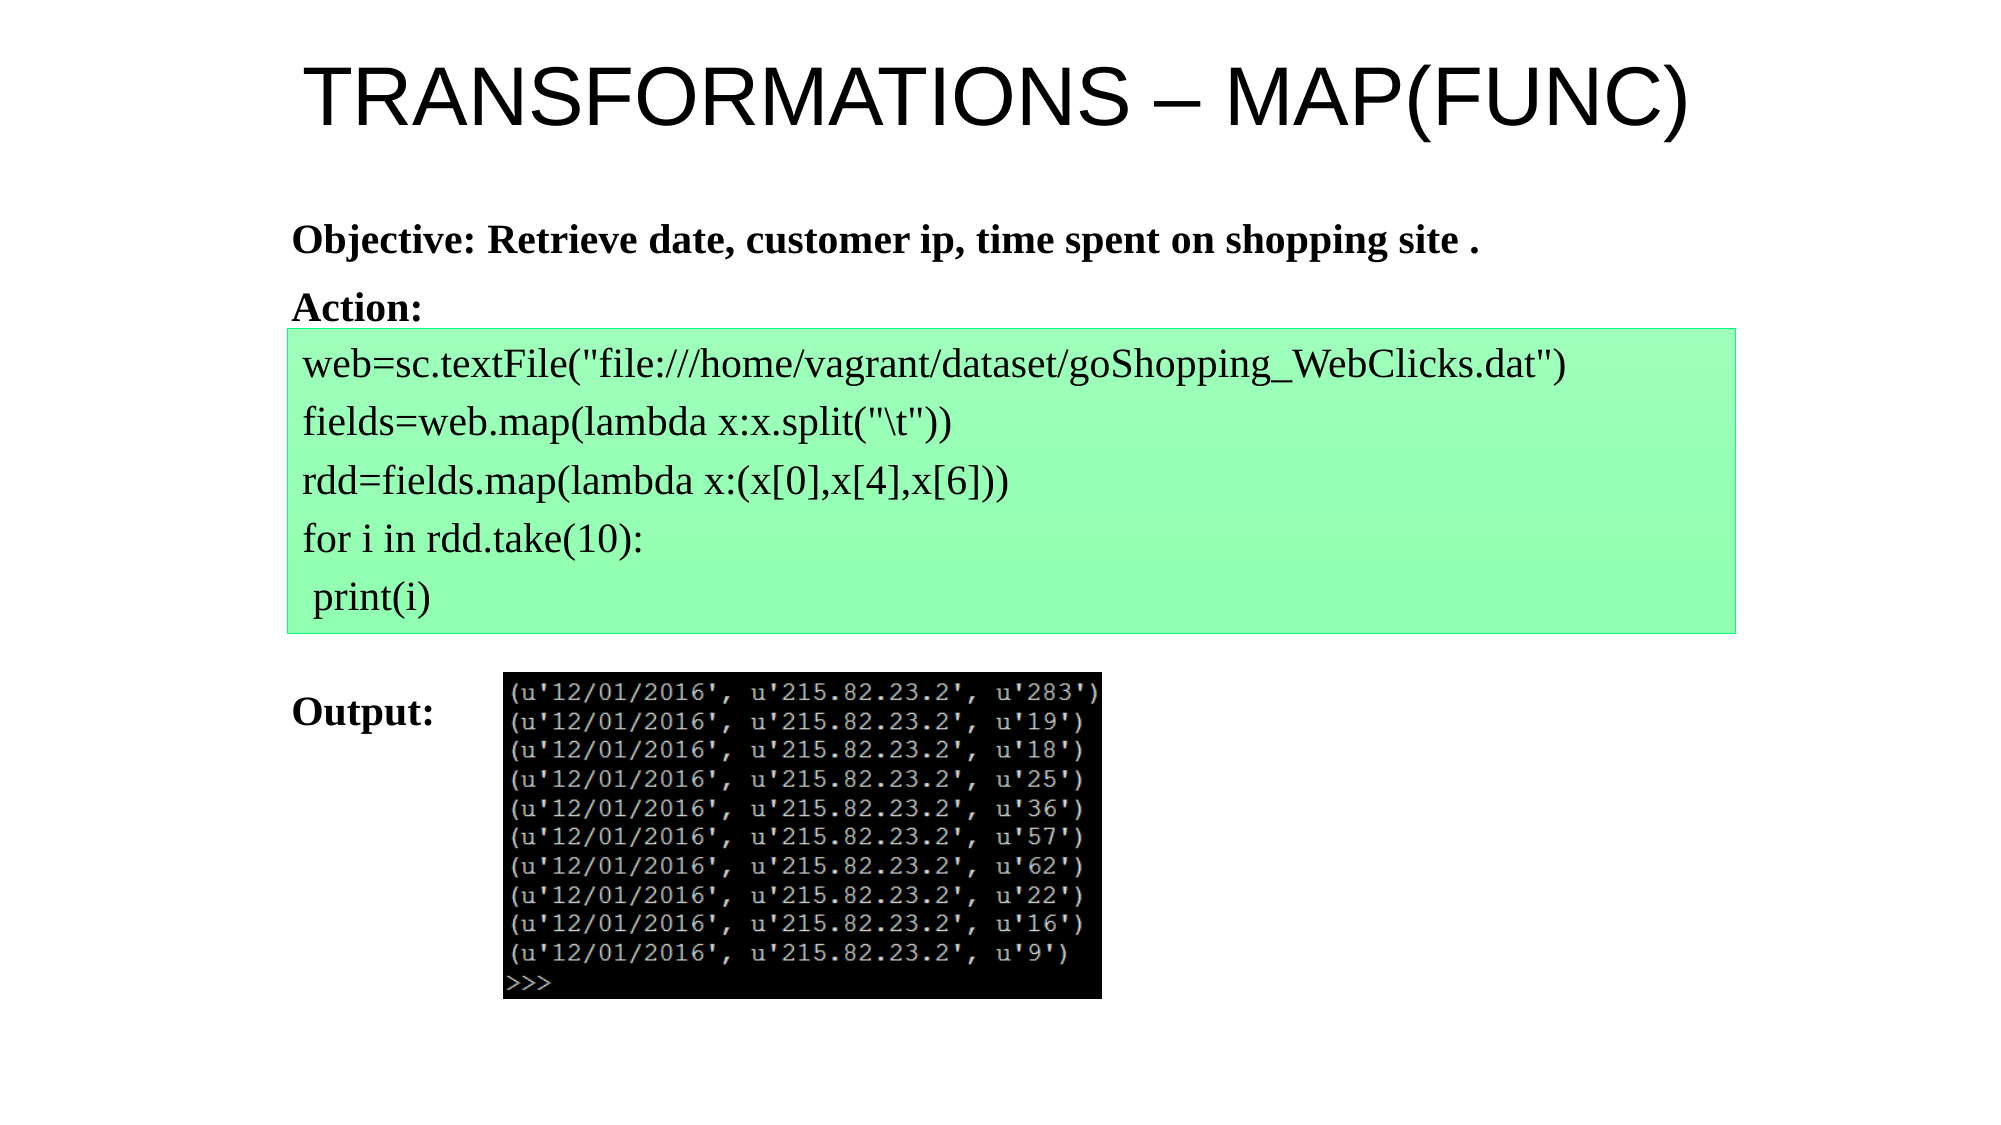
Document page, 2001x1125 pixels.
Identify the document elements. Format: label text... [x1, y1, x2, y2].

text_box web=sc.textFile("file:///home/vagrant/dataset/goShopping_WebClicks.dat") fields=web.map(lambda x:x.split("\t")) rdd=fields.map(lambda x:(x[0],x[4],x[6])) for i in rdd.take(10): print(i) [287, 328, 1736, 634]
picture [503, 672, 1102, 999]
title Transformations – map(func) [287, 62, 1843, 213]
list Objective: Retrieve date, customer ip, time spent on shopping site . Action: Output: [276, 212, 1713, 1038]
